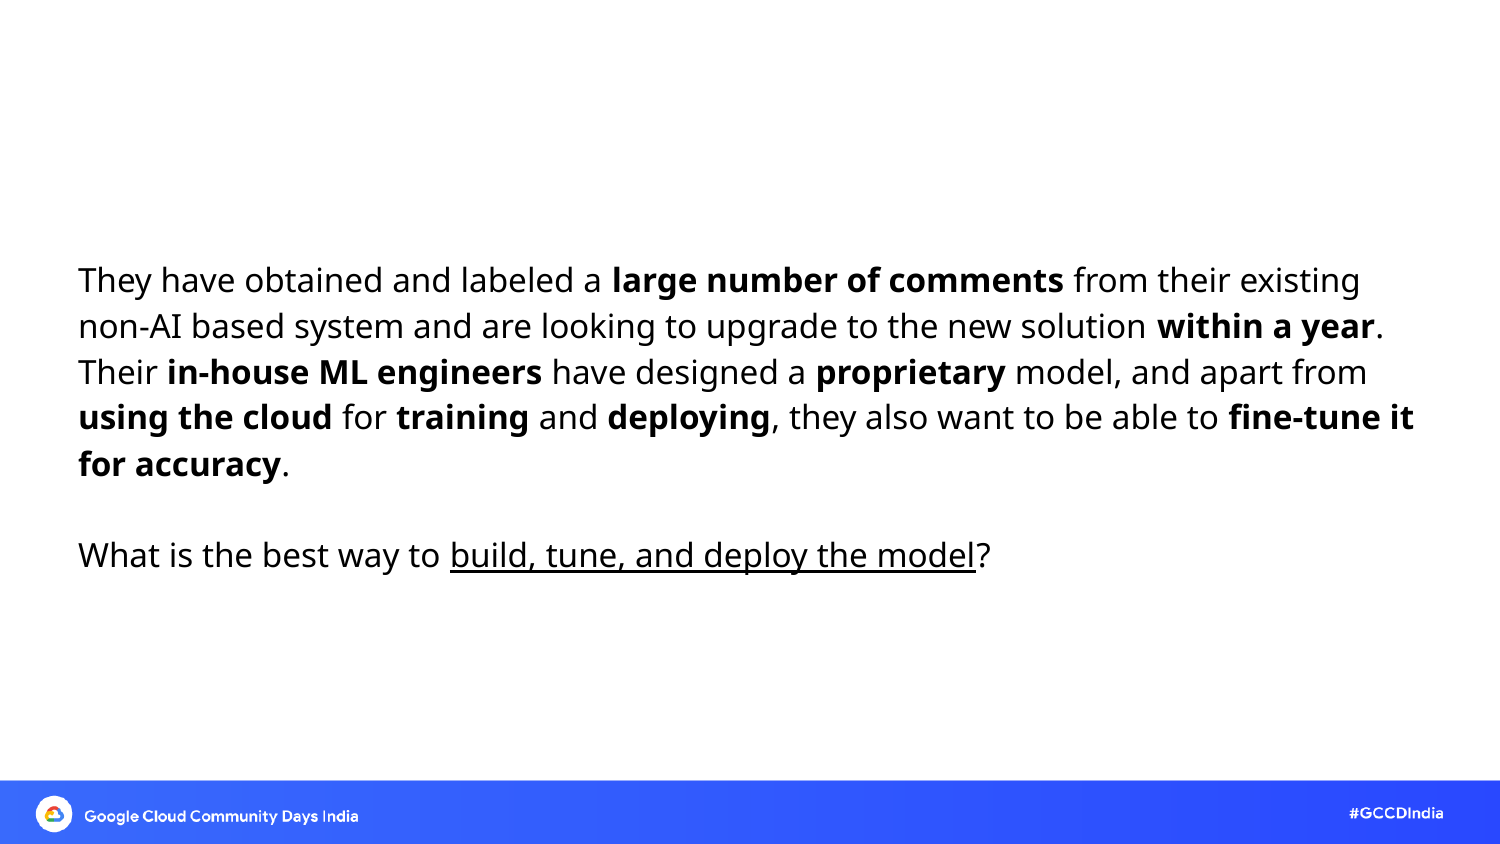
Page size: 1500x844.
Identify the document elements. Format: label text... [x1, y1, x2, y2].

picture [0, 0, 1500, 844]
text_box They have obtained and labeled a large number of comments from their existing non-AI based system and are looking to upgrade to the new solution within a year. Their in-house ML engineers have designed a proprietary model, and apart from using the cloud for training and deploying, they also want to be able to fine-tune it for accuracy. What is the best way to build, tune, and deploy the model? [63, 238, 1437, 606]
